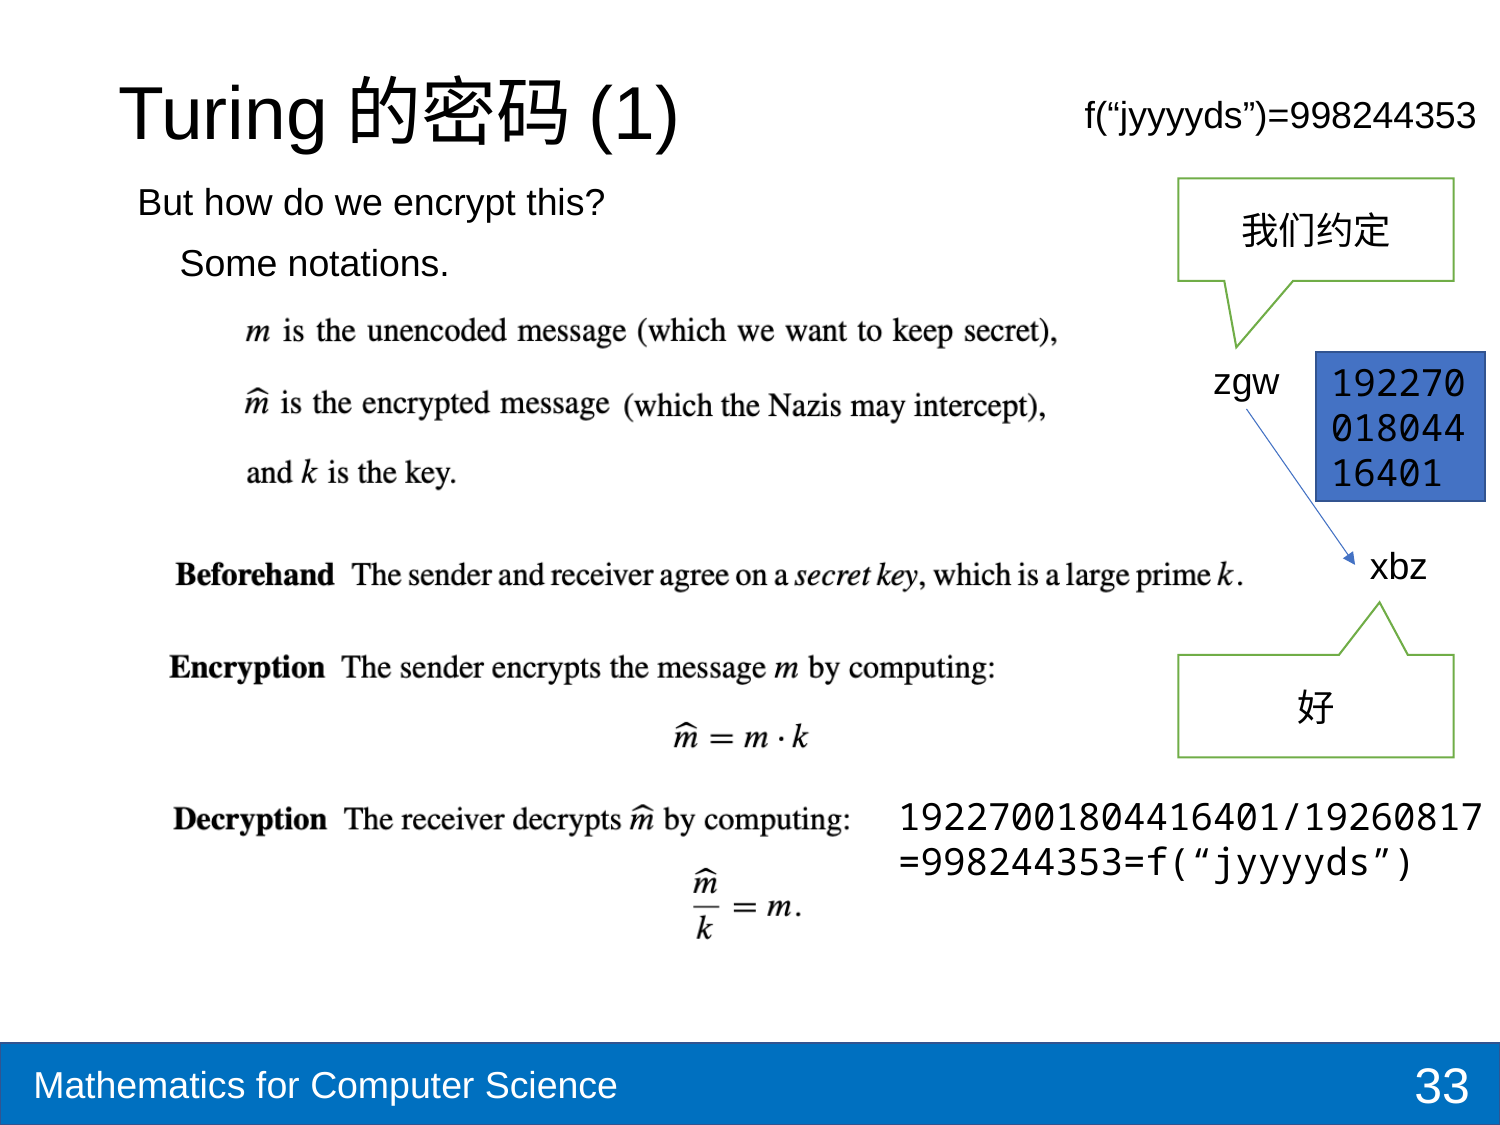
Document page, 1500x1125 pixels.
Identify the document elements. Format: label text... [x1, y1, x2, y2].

text_box zgw [1198, 349, 1295, 409]
picture [237, 452, 471, 501]
text_box 19227001804416401/19260817 =998244353=f(“jyyyyds”) [883, 785, 1499, 891]
picture [162, 795, 884, 971]
text_box Some notations. [164, 231, 476, 291]
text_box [1246, 409, 1355, 566]
picture [238, 380, 1045, 428]
text_box 19227001804416401 [1315, 351, 1486, 502]
picture [238, 310, 1068, 353]
text_box 好 [1177, 600, 1455, 759]
text_box But how do we encrypt this? [122, 170, 621, 231]
slide_number 33 [1147, 1054, 1485, 1114]
title Turing的密码(1) [103, 59, 1397, 171]
text_box f(“jyyyyds”)=998244353 [1069, 83, 1492, 144]
picture [163, 646, 997, 781]
text_box xbz [1355, 535, 1443, 595]
picture [163, 546, 1261, 601]
